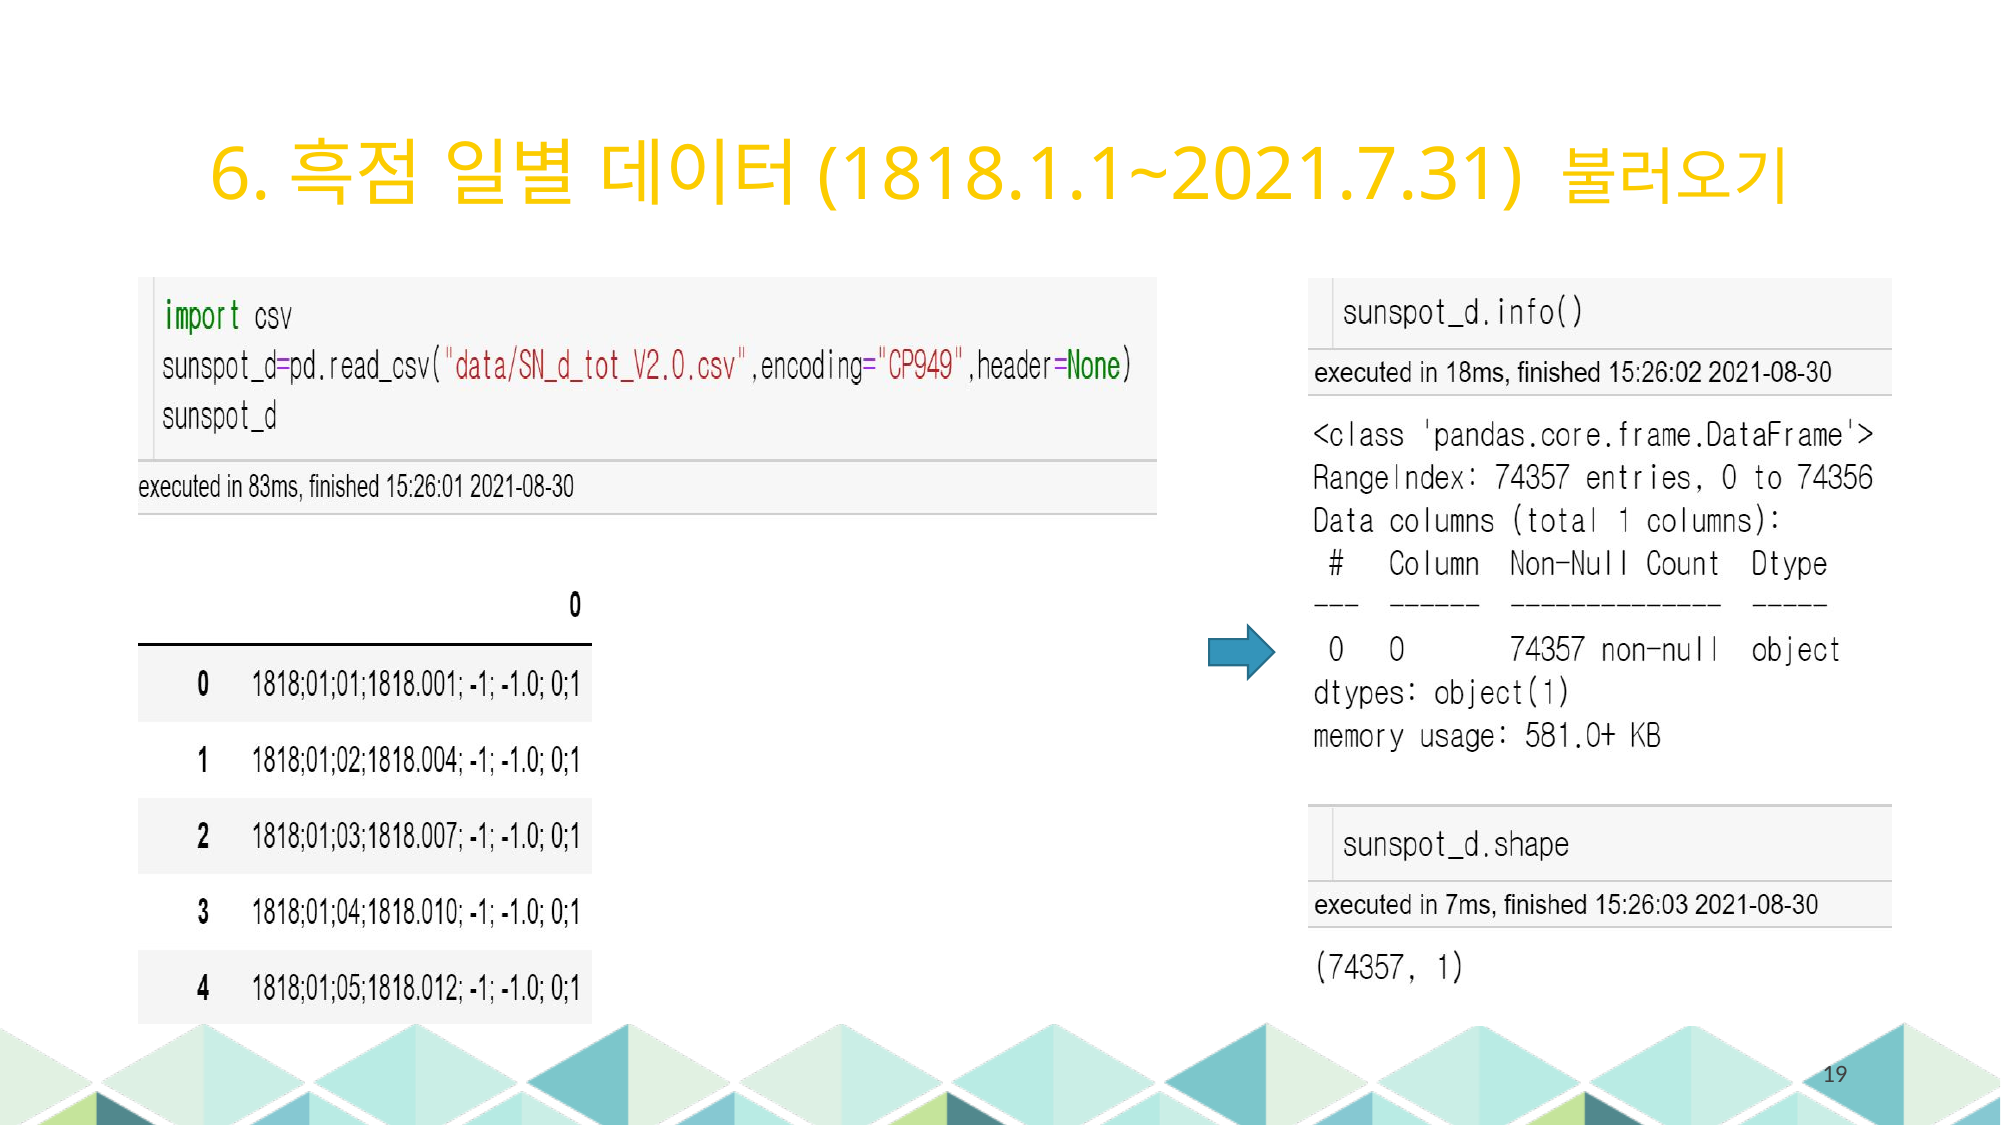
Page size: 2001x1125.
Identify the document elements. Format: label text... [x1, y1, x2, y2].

title 6.흑점 일별 데이터(1818.1.1~2021.7.31) 불러오기 [137, 61, 1863, 280]
slide_number 19 [1412, 1042, 1863, 1103]
picture [0, 0, 2001, 1125]
text_box [1208, 623, 1276, 681]
